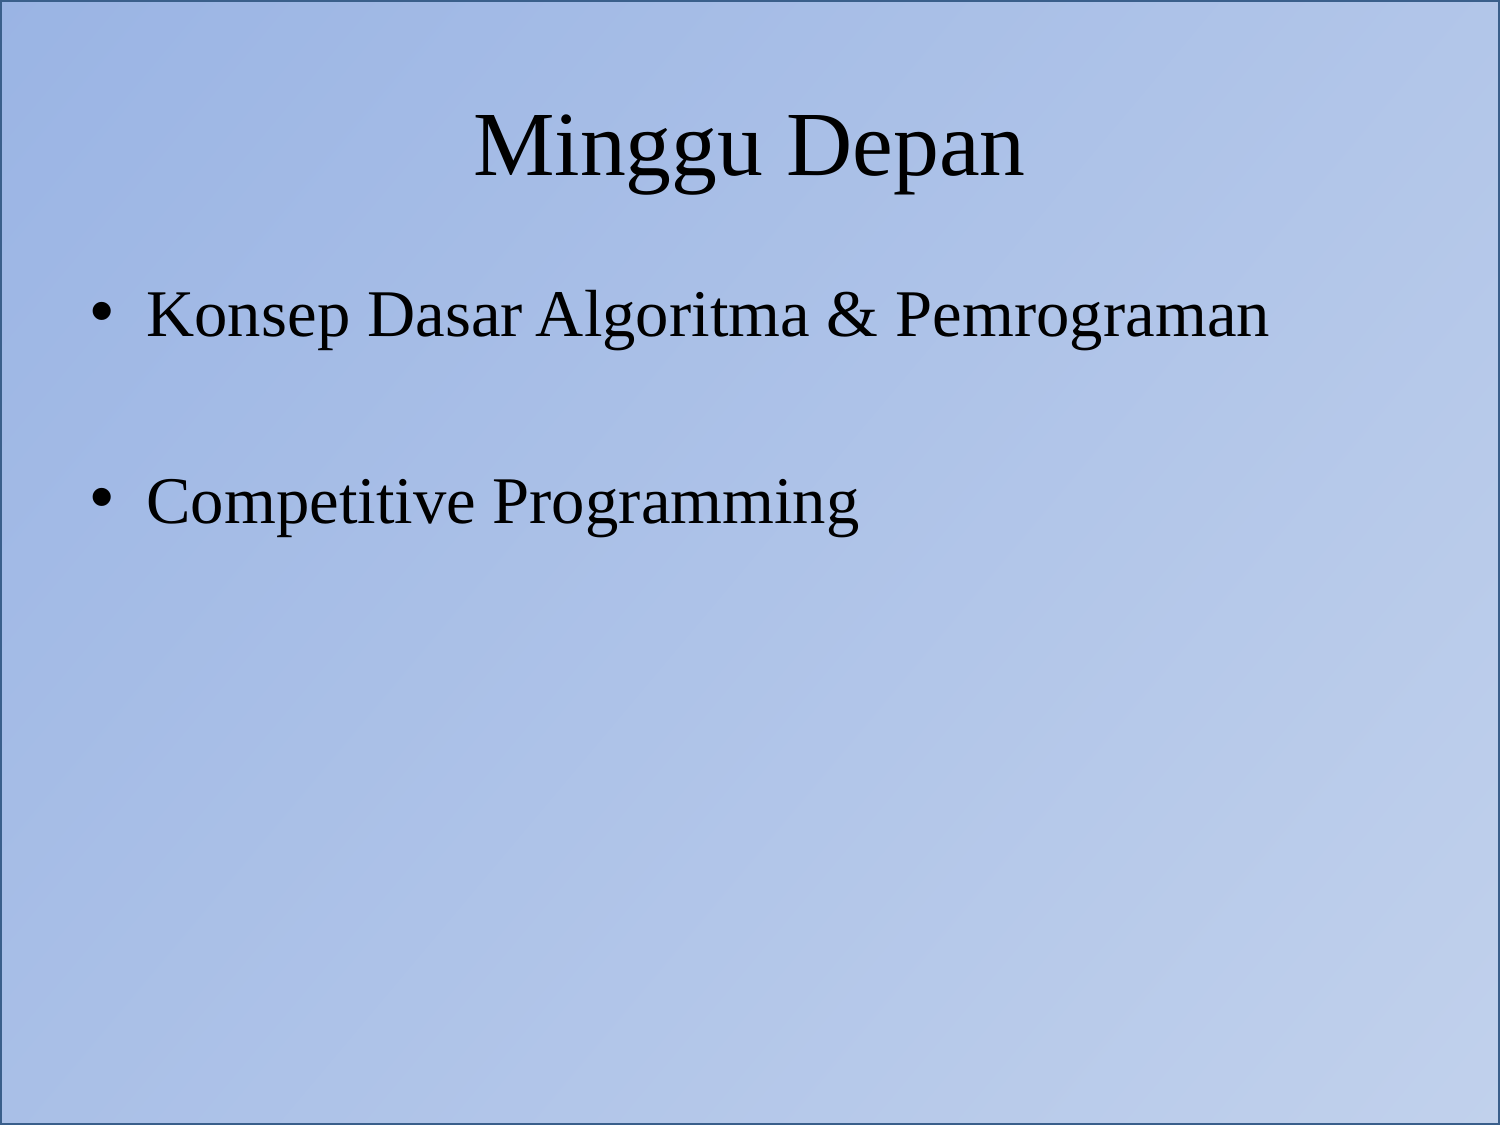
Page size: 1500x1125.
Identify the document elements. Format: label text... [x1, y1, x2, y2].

title Minggu Depan [75, 45, 1425, 233]
list Konsep Dasar Algoritma & Pemrograman Competitive Programming [75, 262, 1425, 1005]
